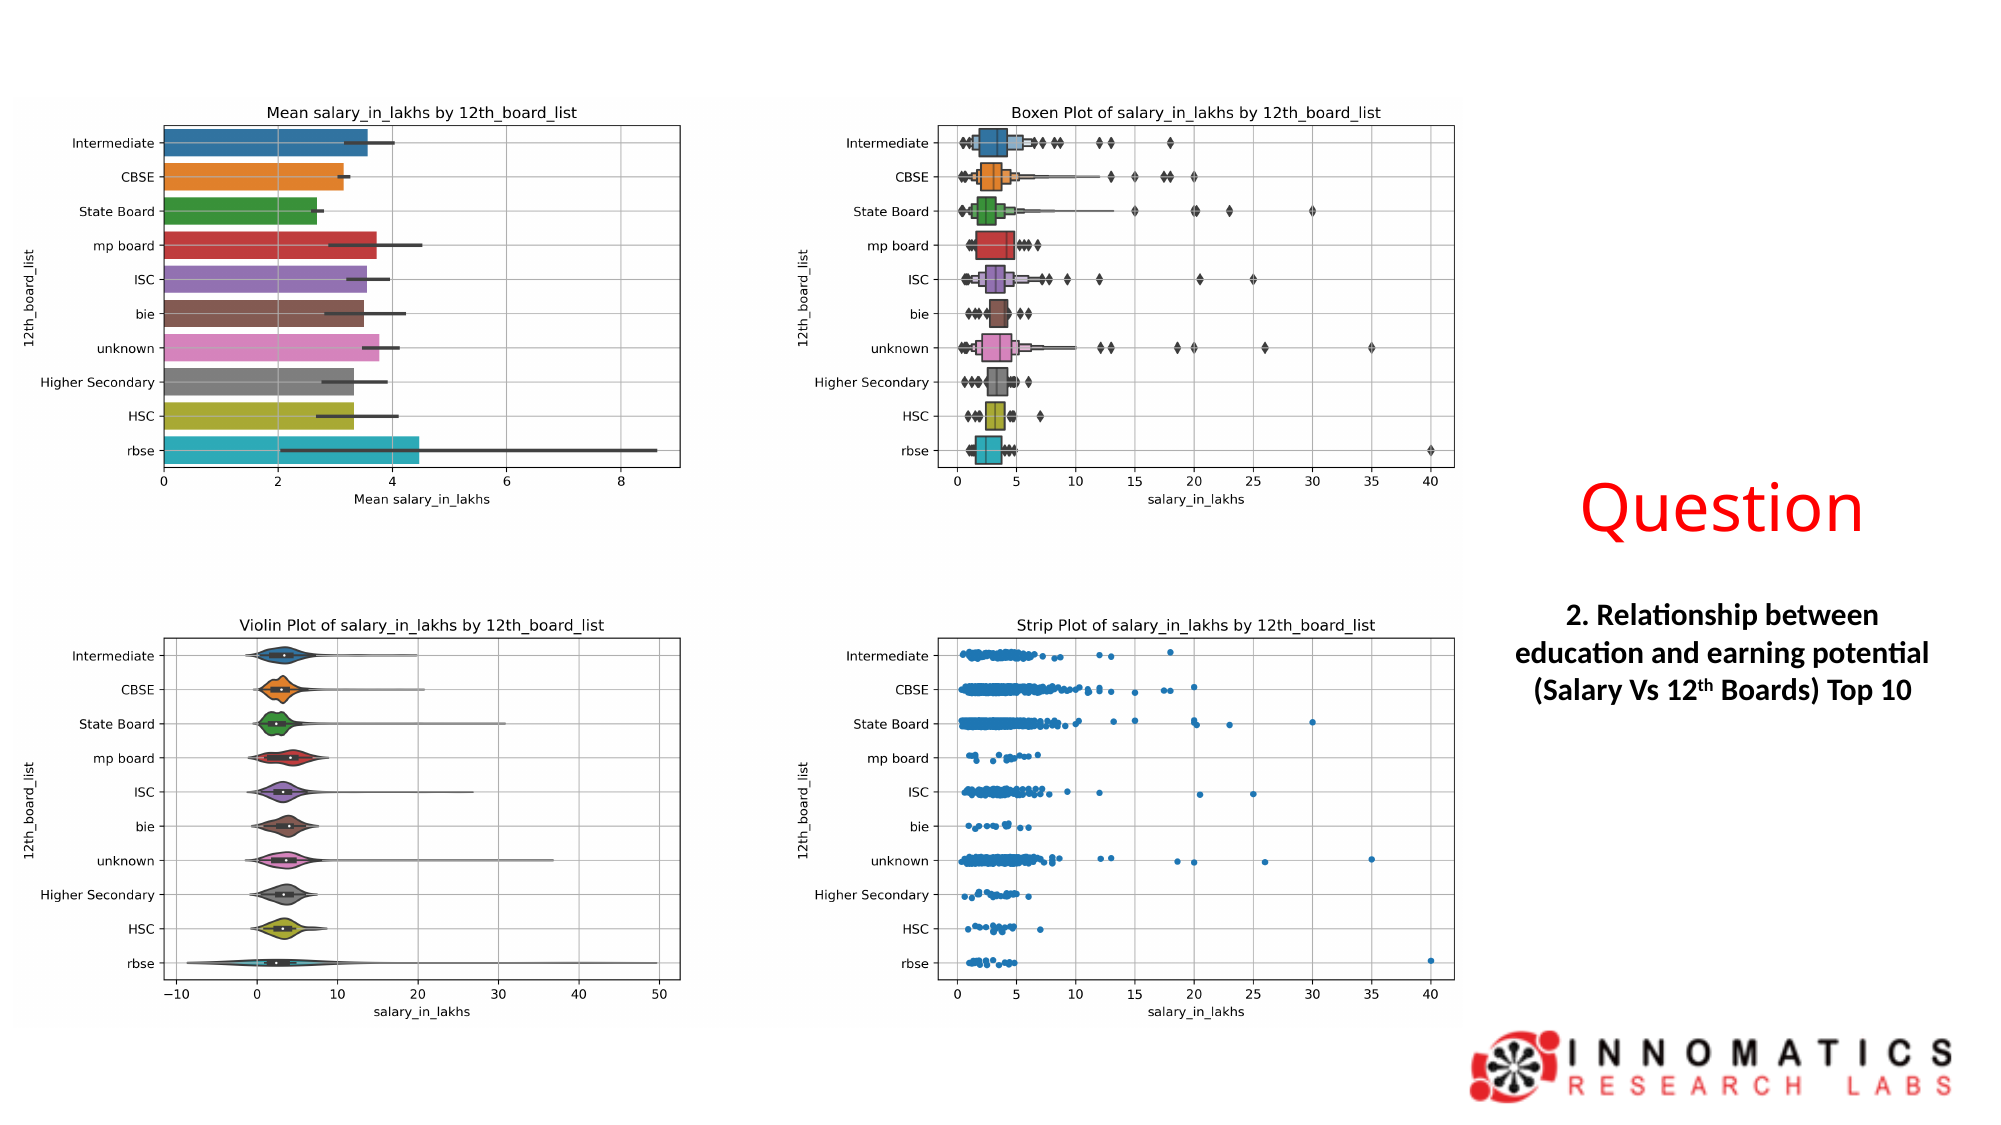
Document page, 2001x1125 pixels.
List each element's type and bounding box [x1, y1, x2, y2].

picture [13, 96, 1975, 1125]
text_box [1498, 472, 1948, 716]
